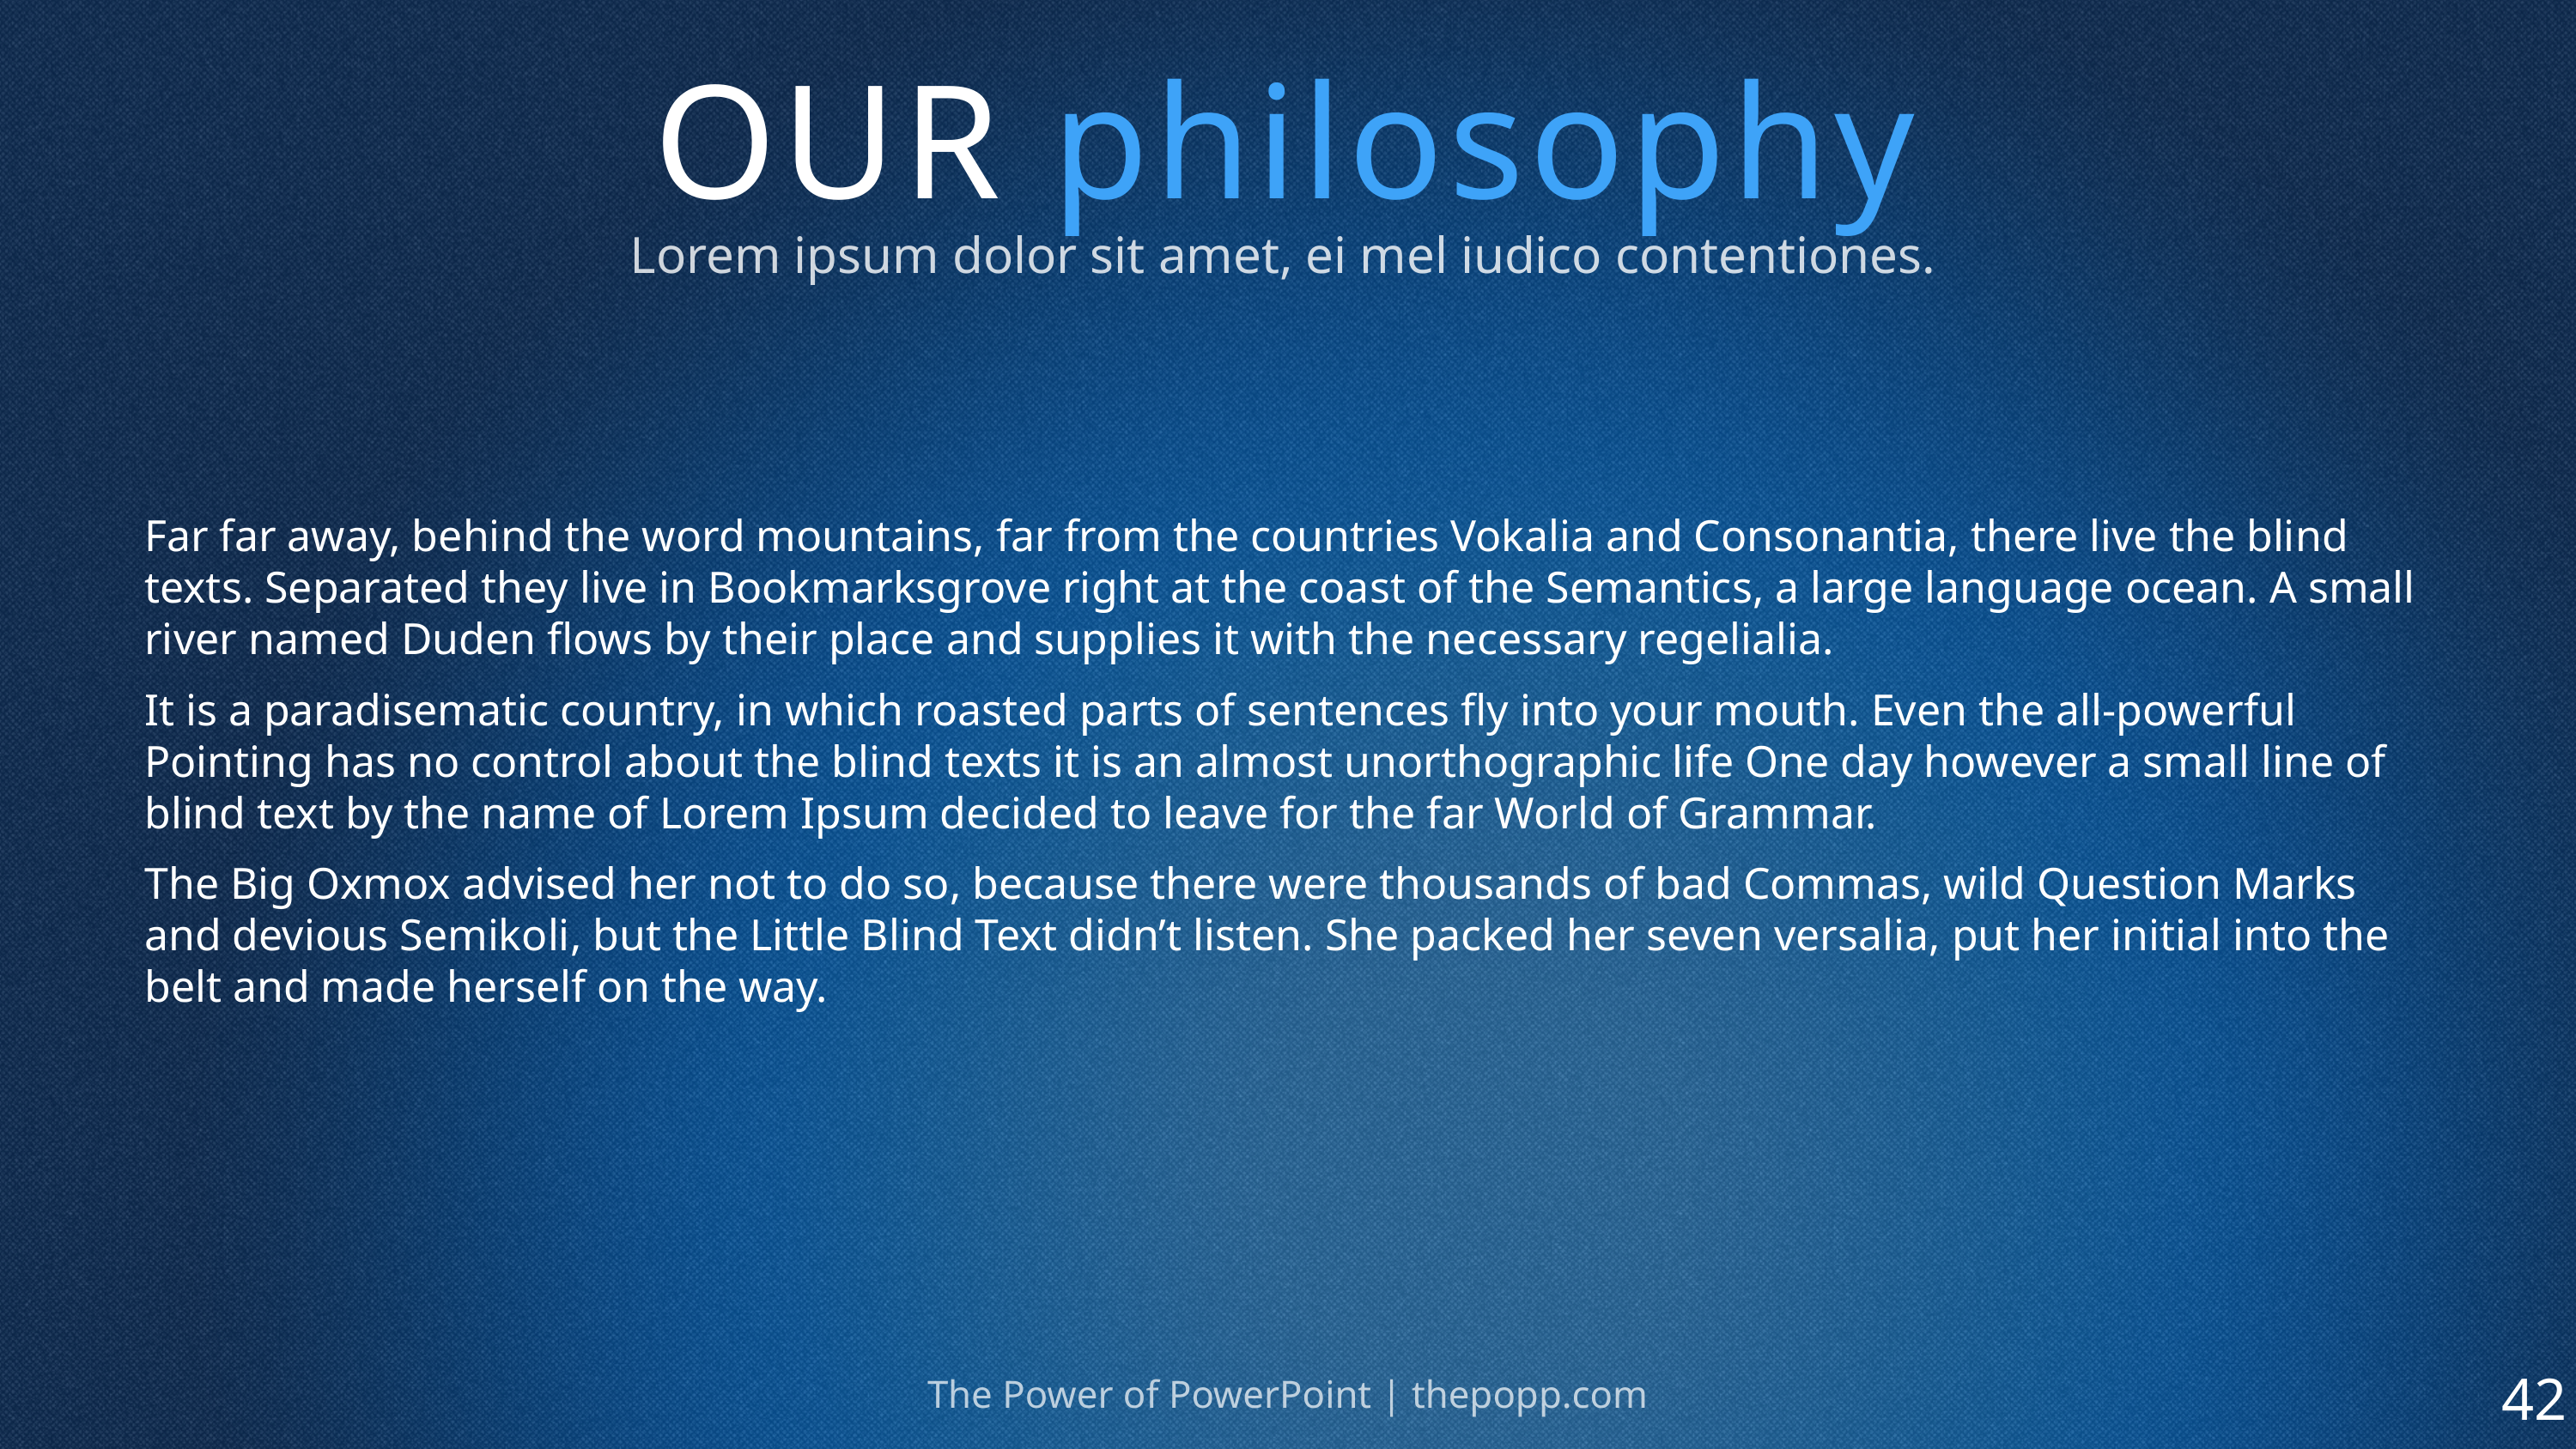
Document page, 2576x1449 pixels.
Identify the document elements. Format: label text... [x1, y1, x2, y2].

slide_number 42 [2482, 1356, 2576, 1434]
list Lorem ipsum dolor sit amet, ei mel iudico contentiones. [121, 217, 2445, 299]
footer The Power of PowerPoint | thepopp.com [740, 1357, 1836, 1434]
list Far far away, behind the word mountains, far from the countries Vokalia and Consonantia, there live the blind texts. Separated they live in Bookmarksgrove right at the coast of the Semantics, a large language ocean. A small river named Duden flows by their place and supplies it with the necessary regelialia. It is a paradisematic country, in which roasted parts of sentences fly into your mouth. Even the all-powerful Pointing has no control about the blind texts it is an almost unorthographic life One day however a small line of blind text by the name of Lorem Ipsum decided to leave for the far World of Grammar. The Big Oxmox advised her not to do so, because there were thousands of bad Commas, wild Question Marks and devious Semikoli, but the Little Blind Text didn’t listen. She packed her seven versalia, put her initial into the belt and made herself on the way. [131, 440, 2445, 1080]
title OUR philosophy [125, 34, 2445, 204]
picture [0, 0, 2576, 1449]
